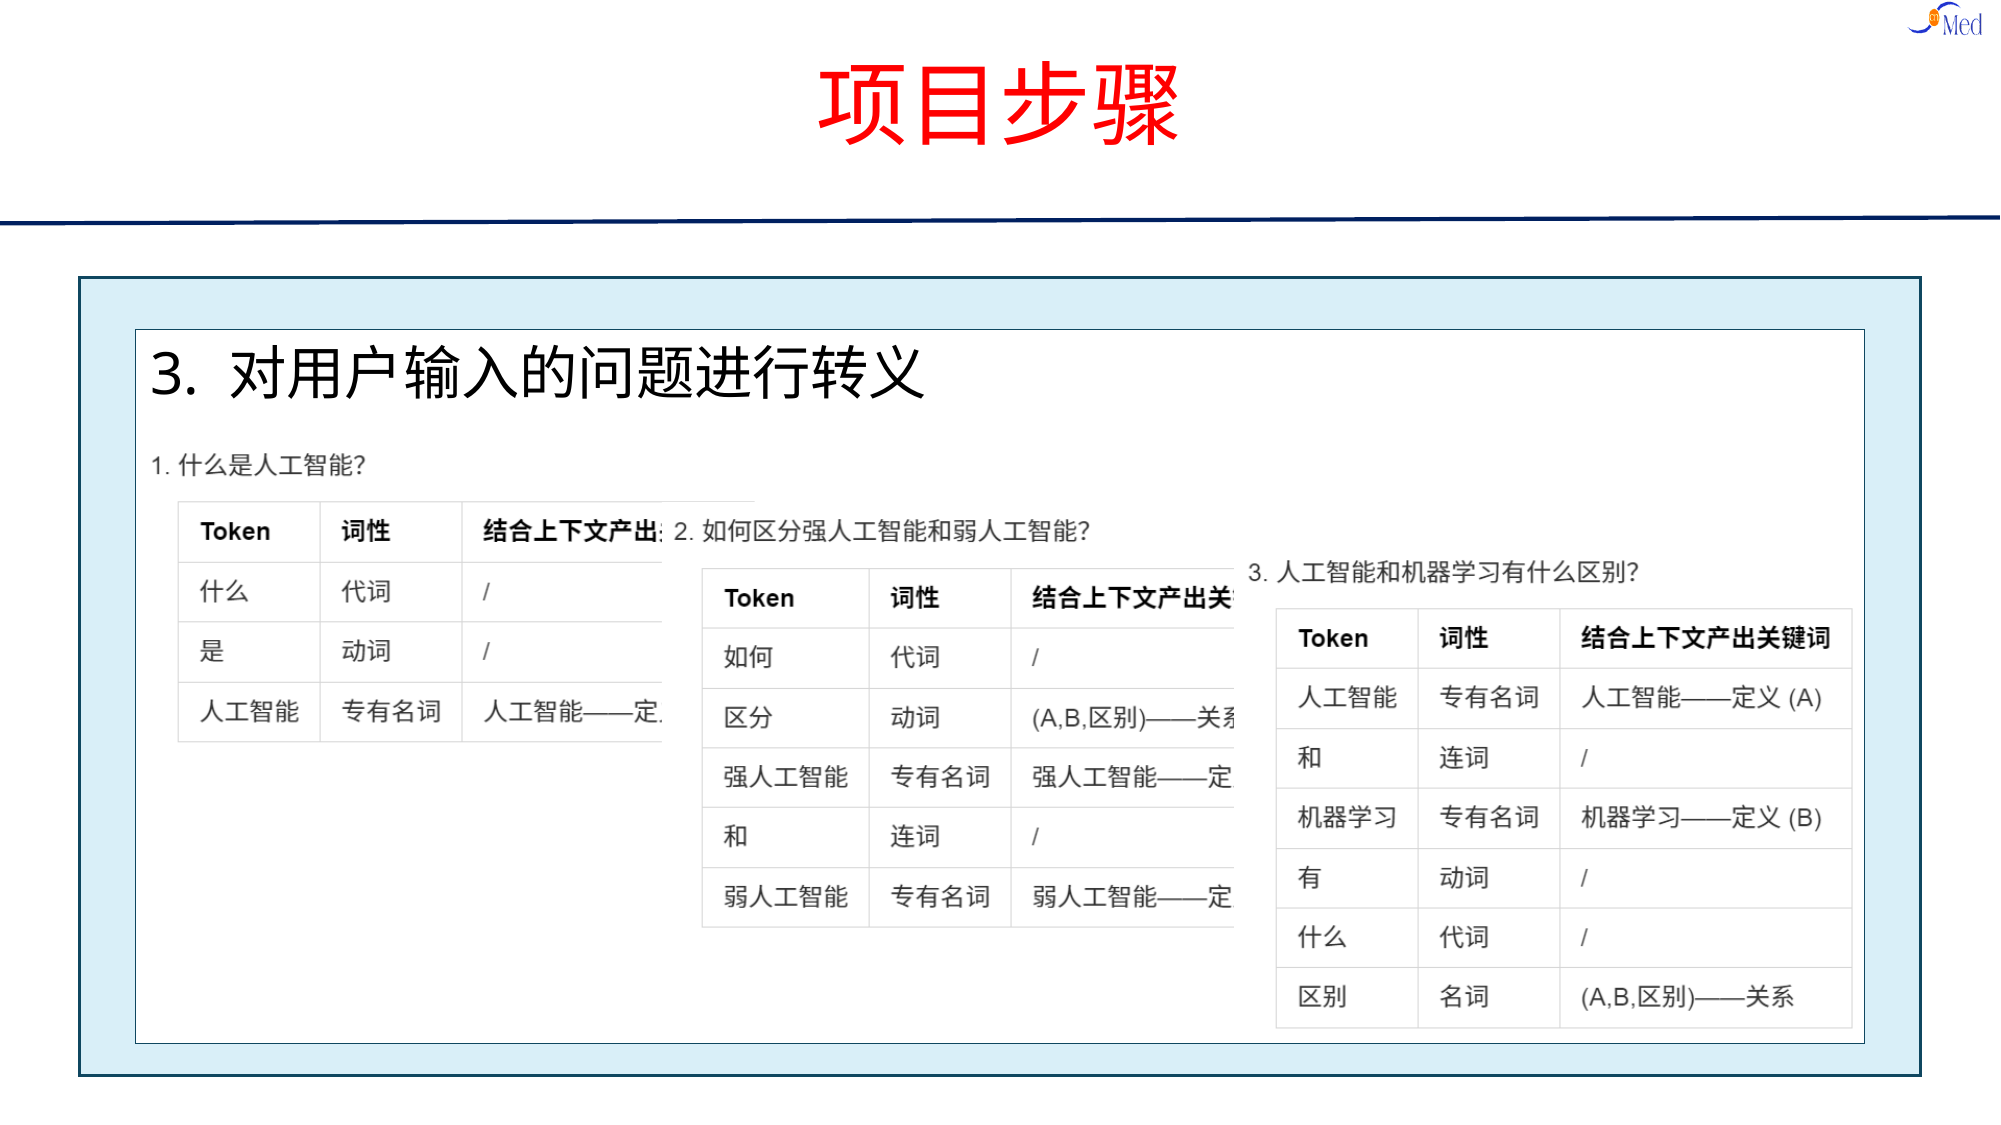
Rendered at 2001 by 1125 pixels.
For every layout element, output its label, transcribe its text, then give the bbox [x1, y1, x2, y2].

picture [136, 446, 1864, 1042]
text_box 3. 对用户输入的问题进行转义 [135, 329, 1865, 1044]
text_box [0, 216, 2000, 224]
picture [1907, 0, 1985, 38]
title 项目步骤 [0, 0, 2000, 216]
text_box [78, 276, 1922, 1077]
